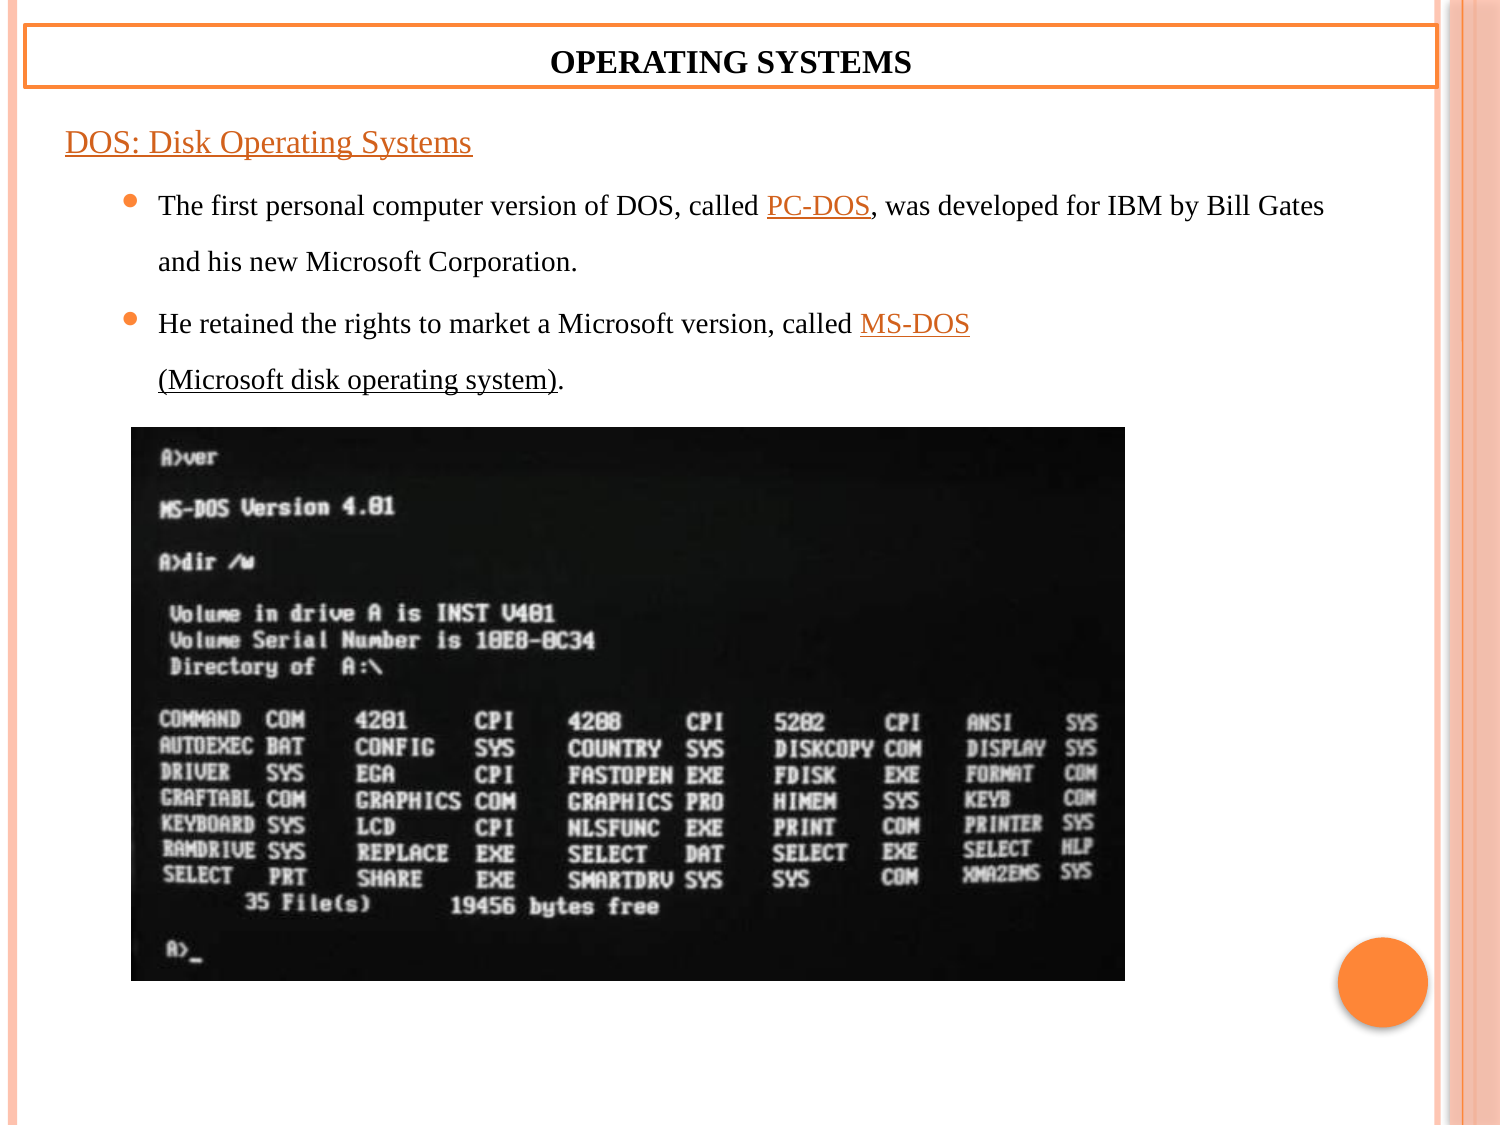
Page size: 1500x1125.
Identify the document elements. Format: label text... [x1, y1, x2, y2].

picture [130, 427, 1126, 982]
list DOS: Disk Operating Systems The first personal computer version of DOS, called PC-DOS, was developed for IBM by Bill Gates and his new Microsoft Corporation. He retained the rights to market a Microsoft version, called MS-DOS(Microsoft disk operating system). [50, 112, 1350, 1013]
text_box Operating Systems [23, 23, 1439, 89]
